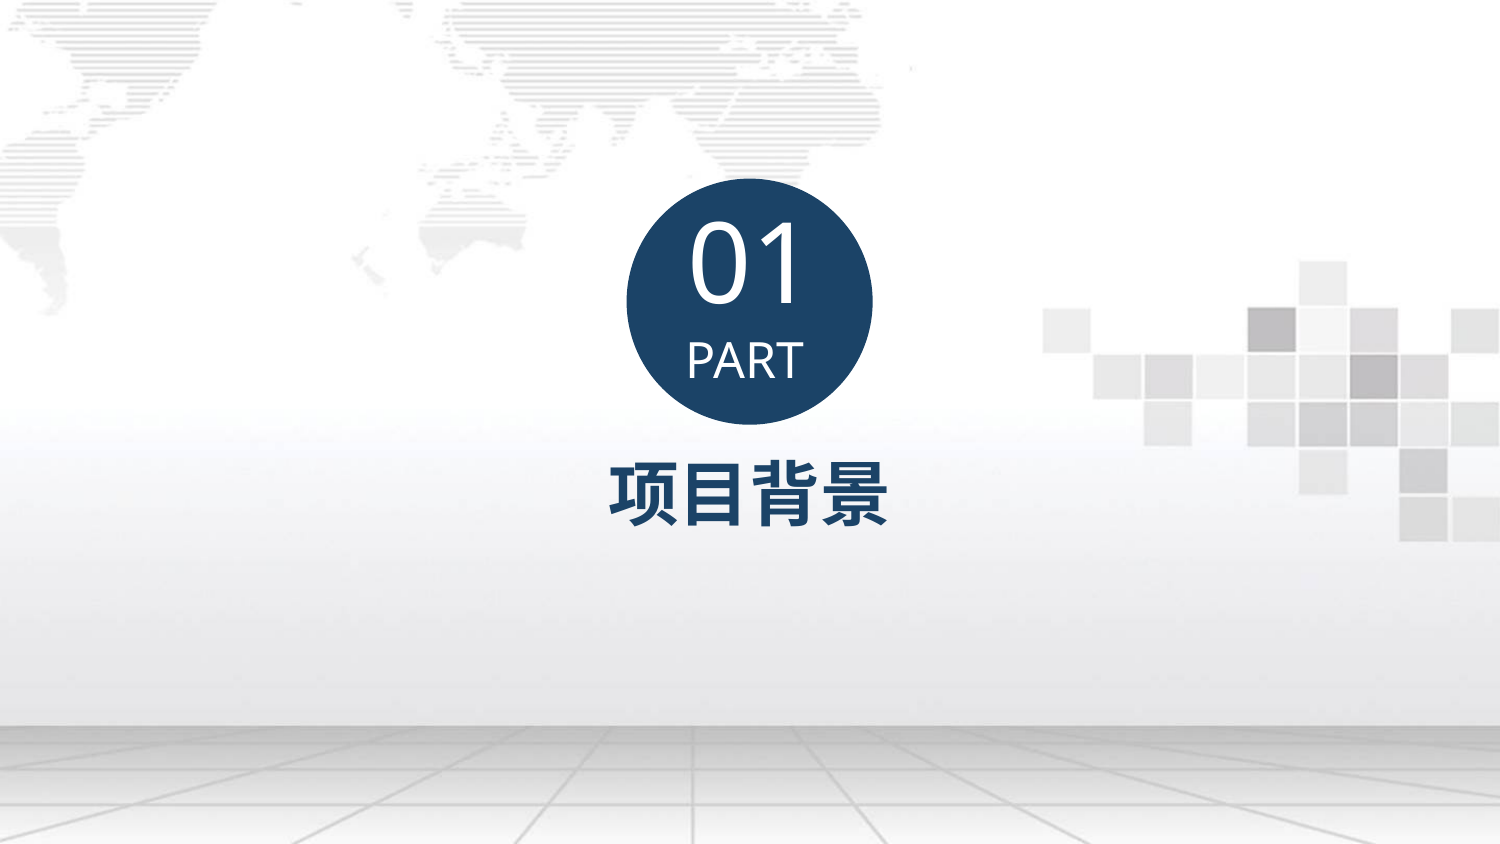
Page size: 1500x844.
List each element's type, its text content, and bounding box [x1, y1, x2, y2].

text_box [633, 177, 866, 258]
text_box 项目背景 [407, 444, 1092, 541]
text_box 01 PART [609, 258, 894, 395]
picture [0, 0, 1500, 844]
text_box [667, 395, 832, 426]
